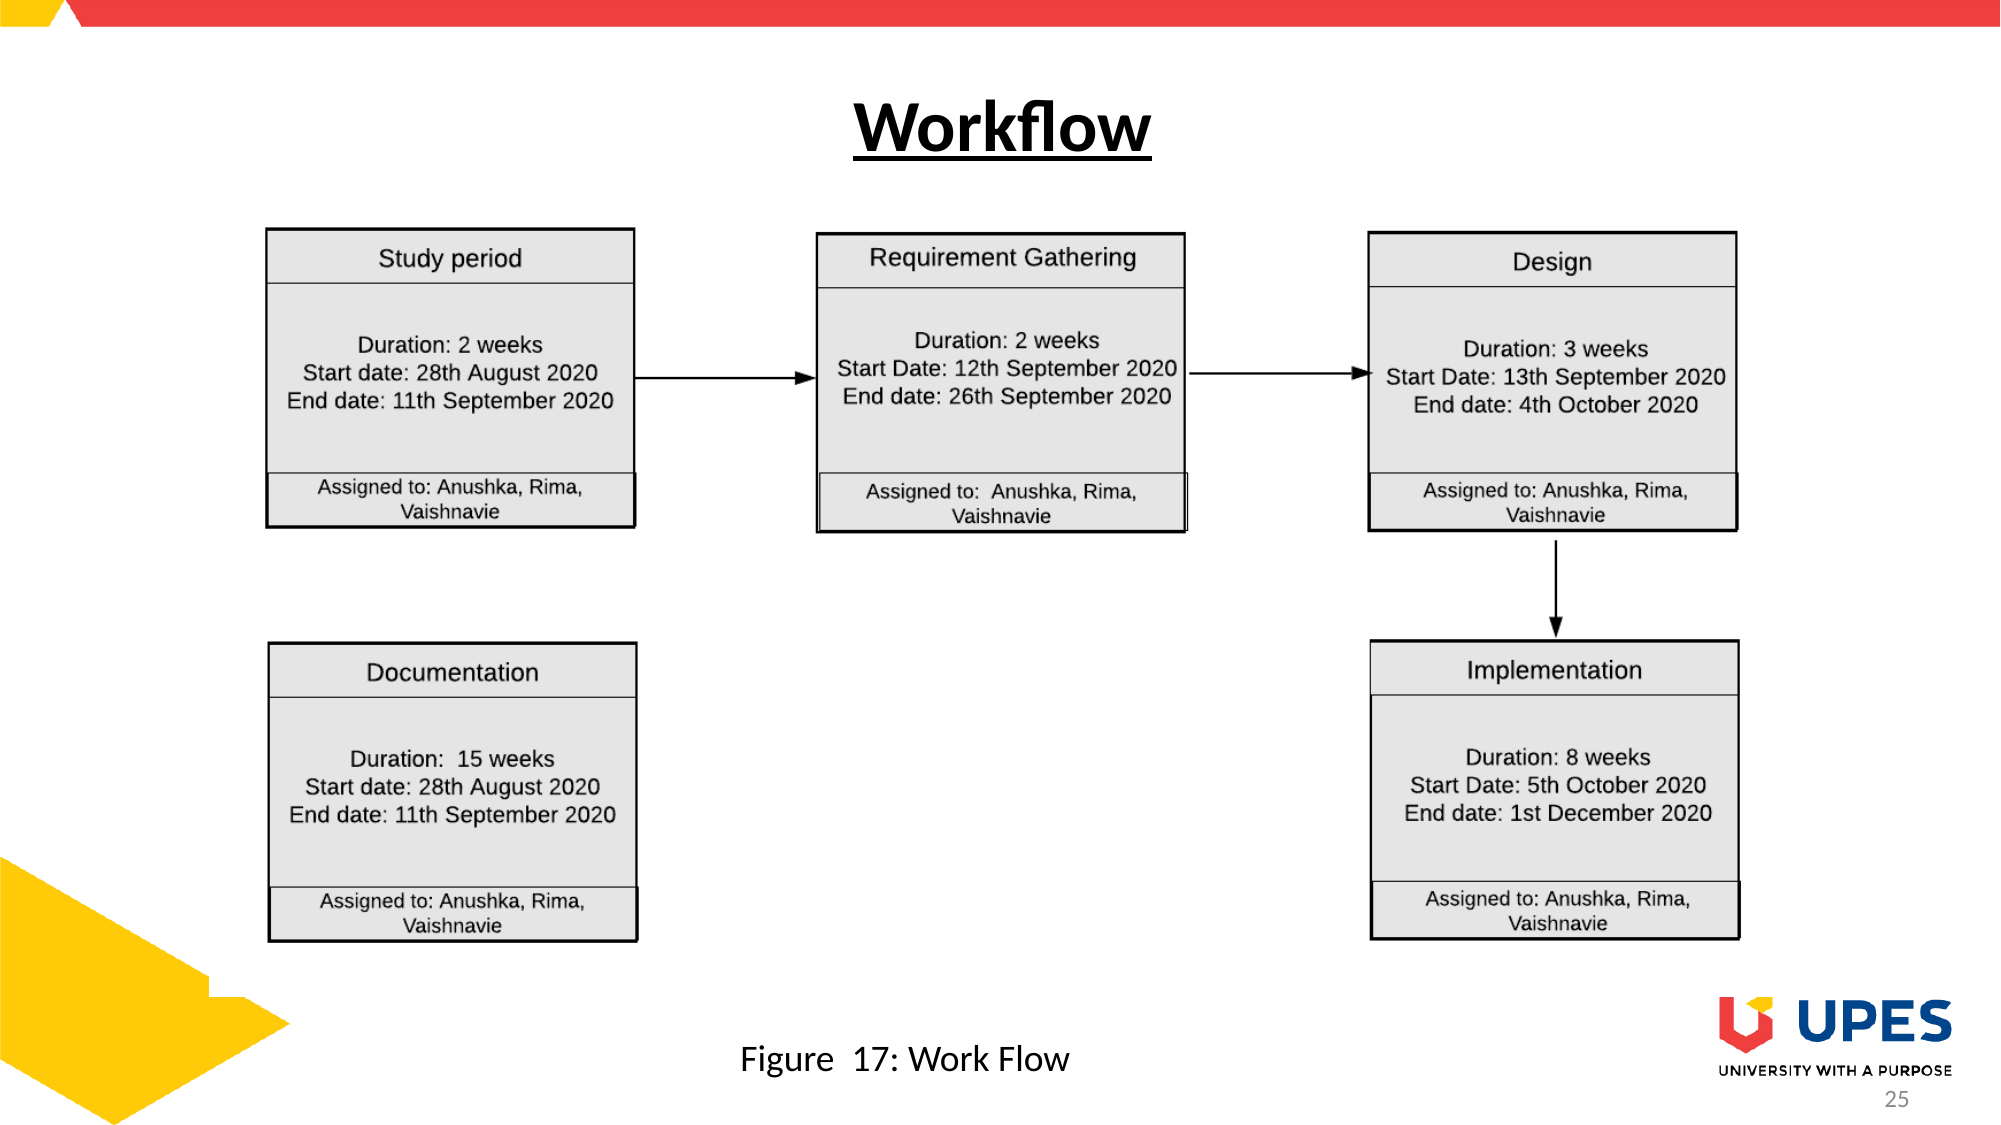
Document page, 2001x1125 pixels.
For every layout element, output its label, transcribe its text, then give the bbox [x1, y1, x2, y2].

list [209, 178, 1787, 997]
text_box Figure 17: Work Flow [725, 1026, 1086, 1086]
title Workflow [185, 70, 1821, 174]
picture [0, 0, 2001, 1125]
